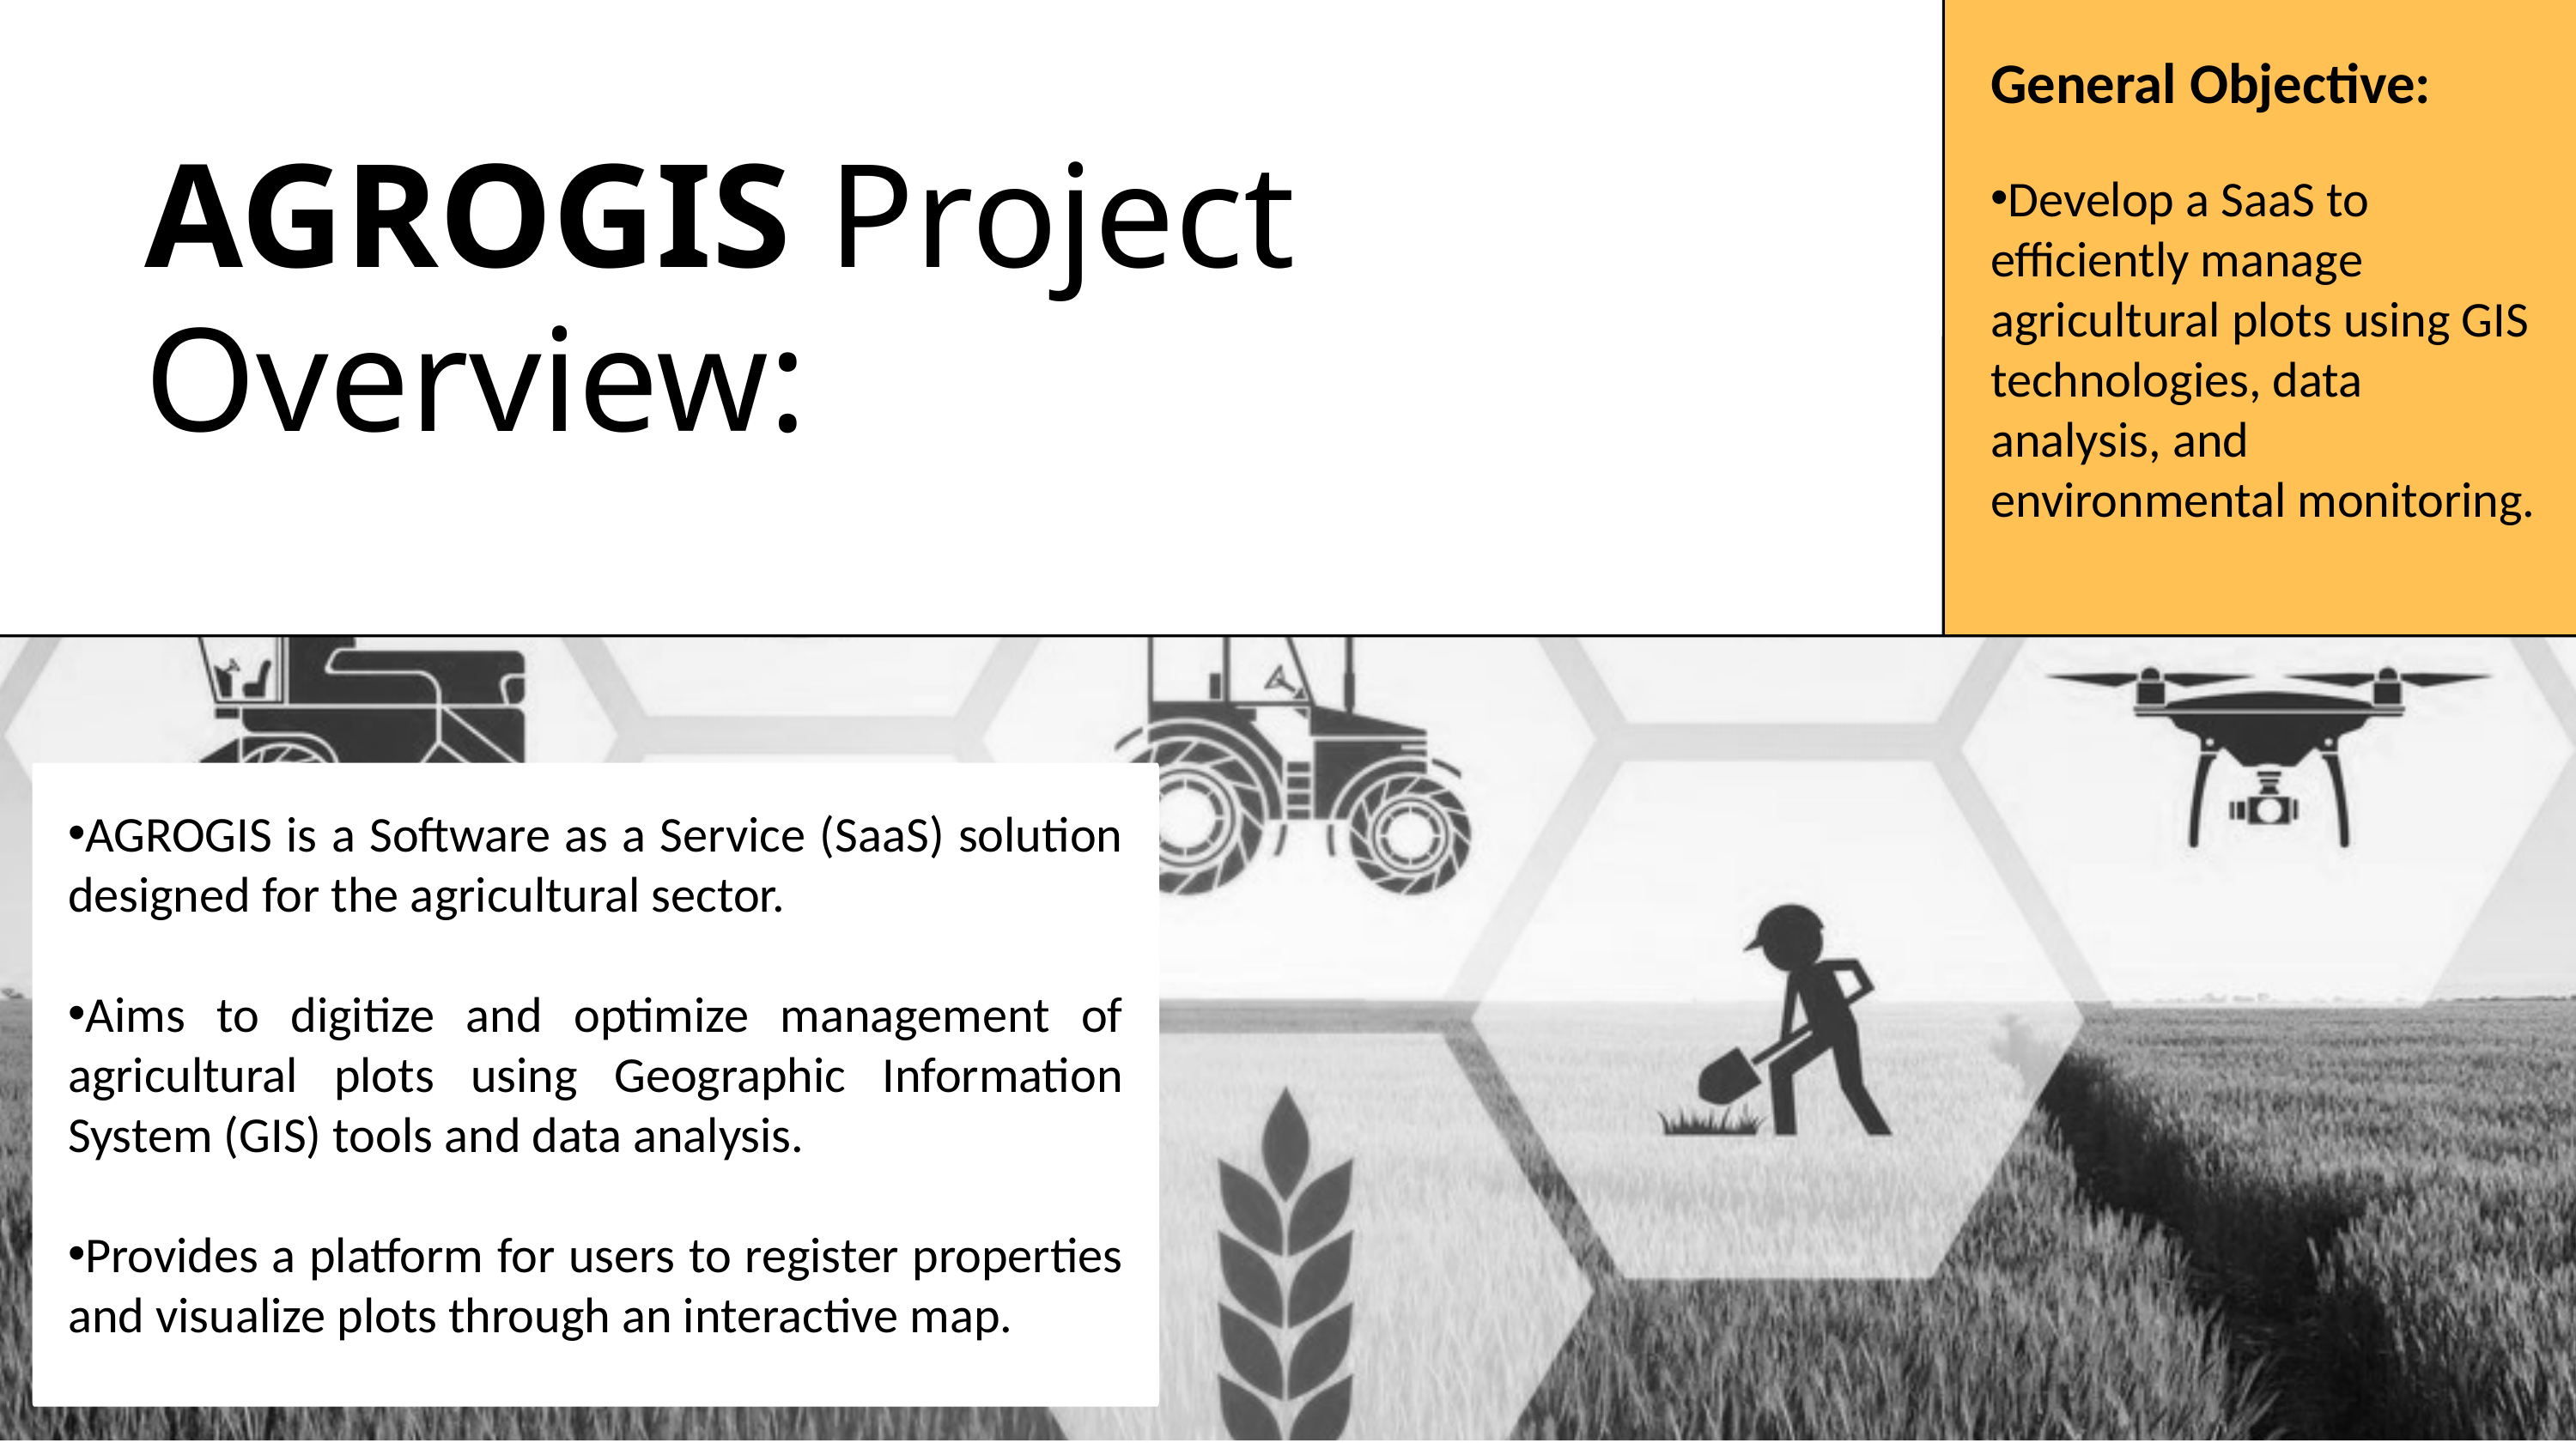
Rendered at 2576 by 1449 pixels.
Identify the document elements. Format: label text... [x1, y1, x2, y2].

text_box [0, 636, 2576, 1440]
text_box AGROGIS Project Overview: [144, 130, 1766, 461]
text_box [1941, 0, 2576, 635]
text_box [32, 762, 1160, 1421]
